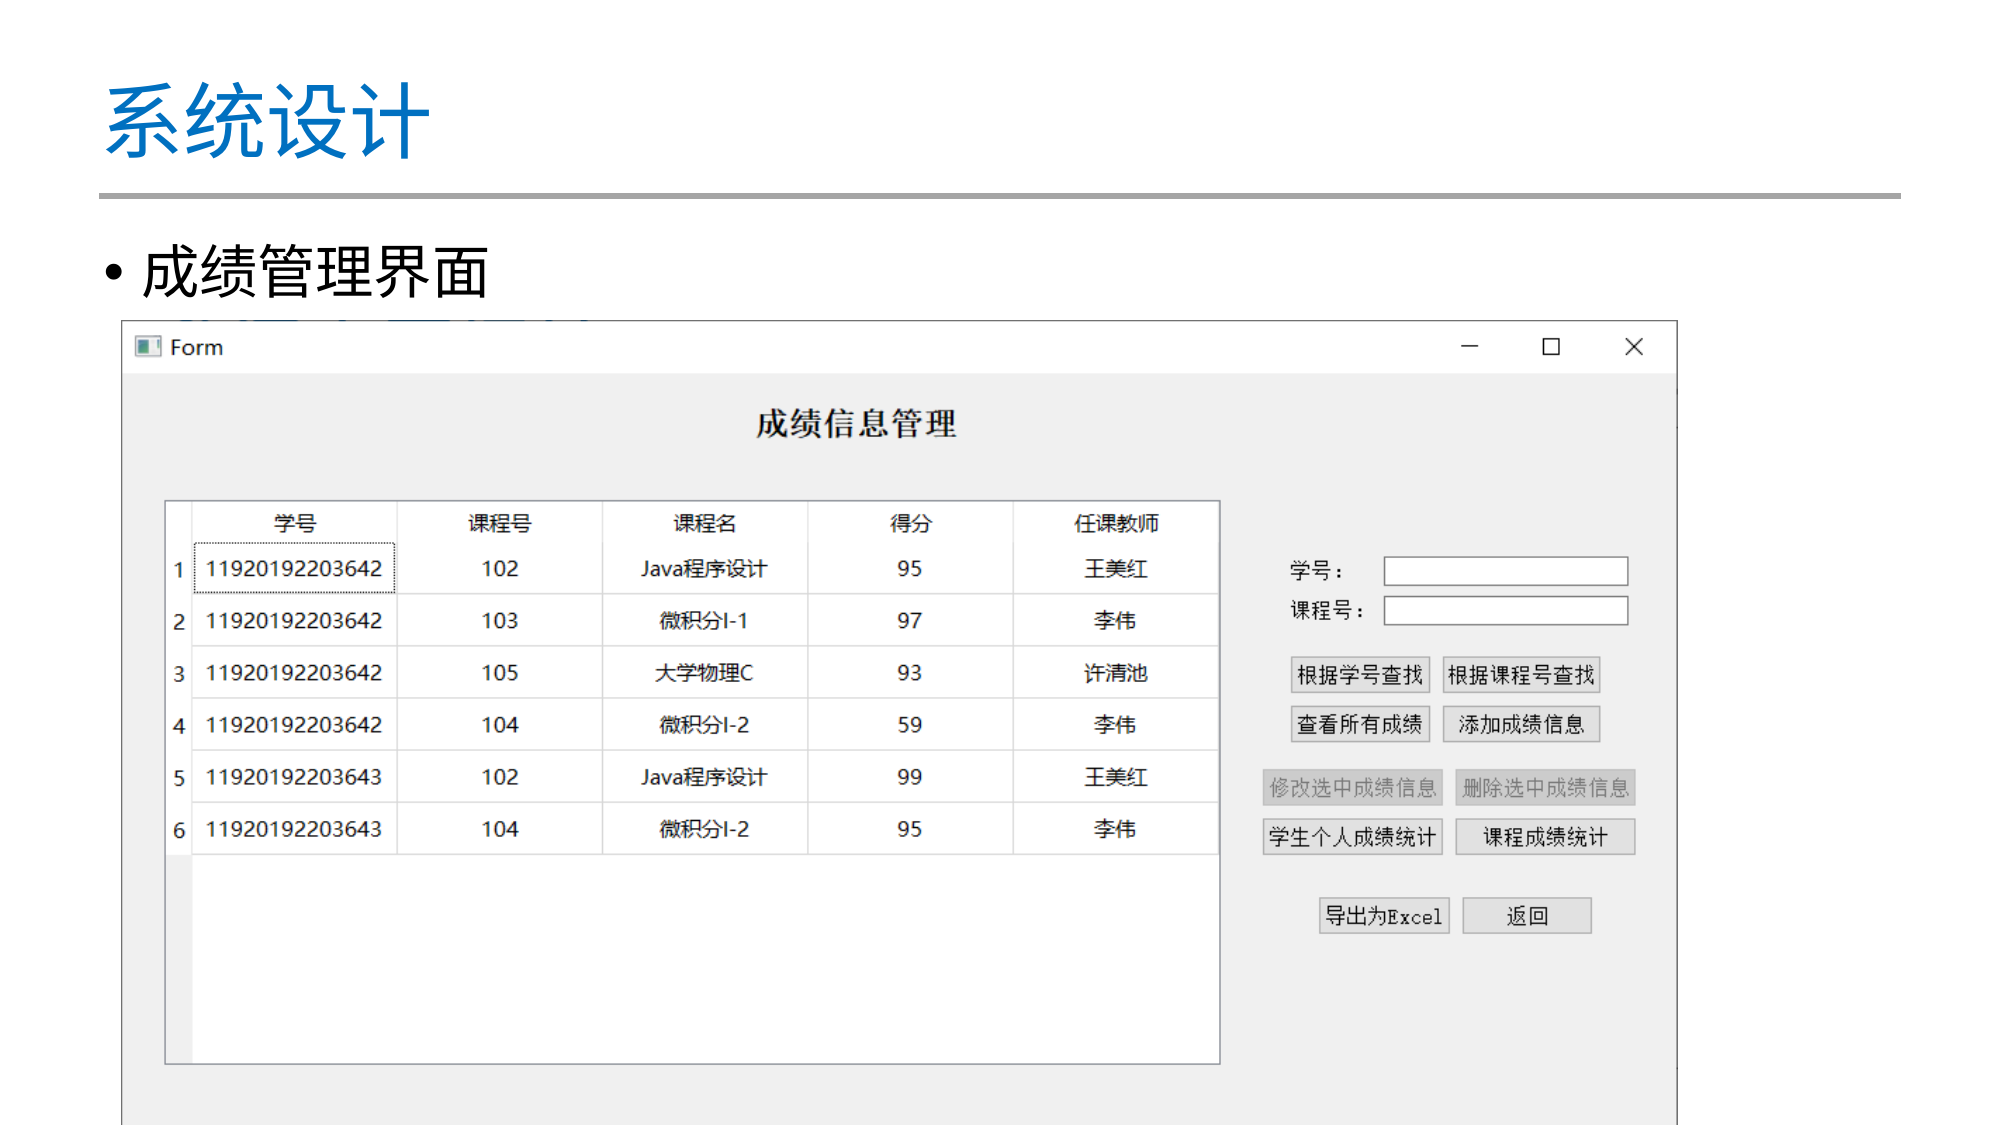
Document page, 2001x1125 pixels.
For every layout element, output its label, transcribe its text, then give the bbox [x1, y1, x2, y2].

title 系统设计 [85, 73, 1383, 179]
picture [121, 320, 1678, 1125]
list 成绩管理界面 [88, 235, 1901, 929]
